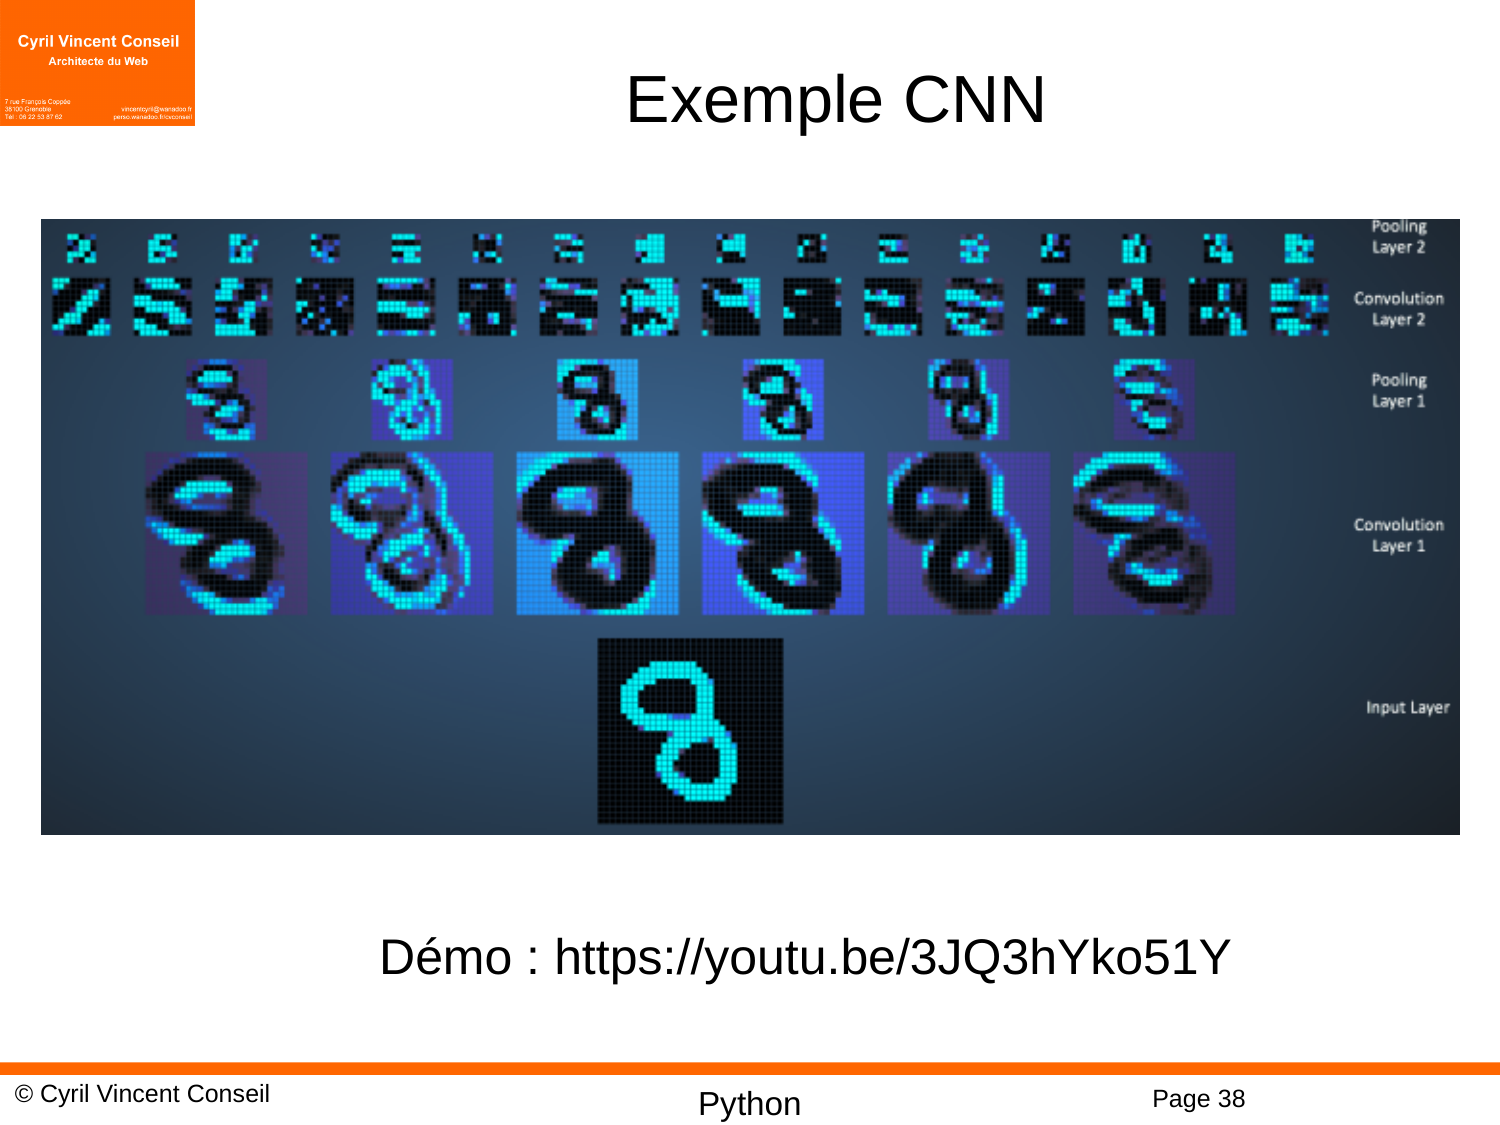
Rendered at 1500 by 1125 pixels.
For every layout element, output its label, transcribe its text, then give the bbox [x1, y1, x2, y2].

picture [40, 219, 1460, 835]
picture [0, 0, 195, 126]
title Exemple CNN [194, 2, 1480, 190]
text_box Démo : https://youtu.be/3JQ3hYko51Y [364, 916, 1248, 992]
